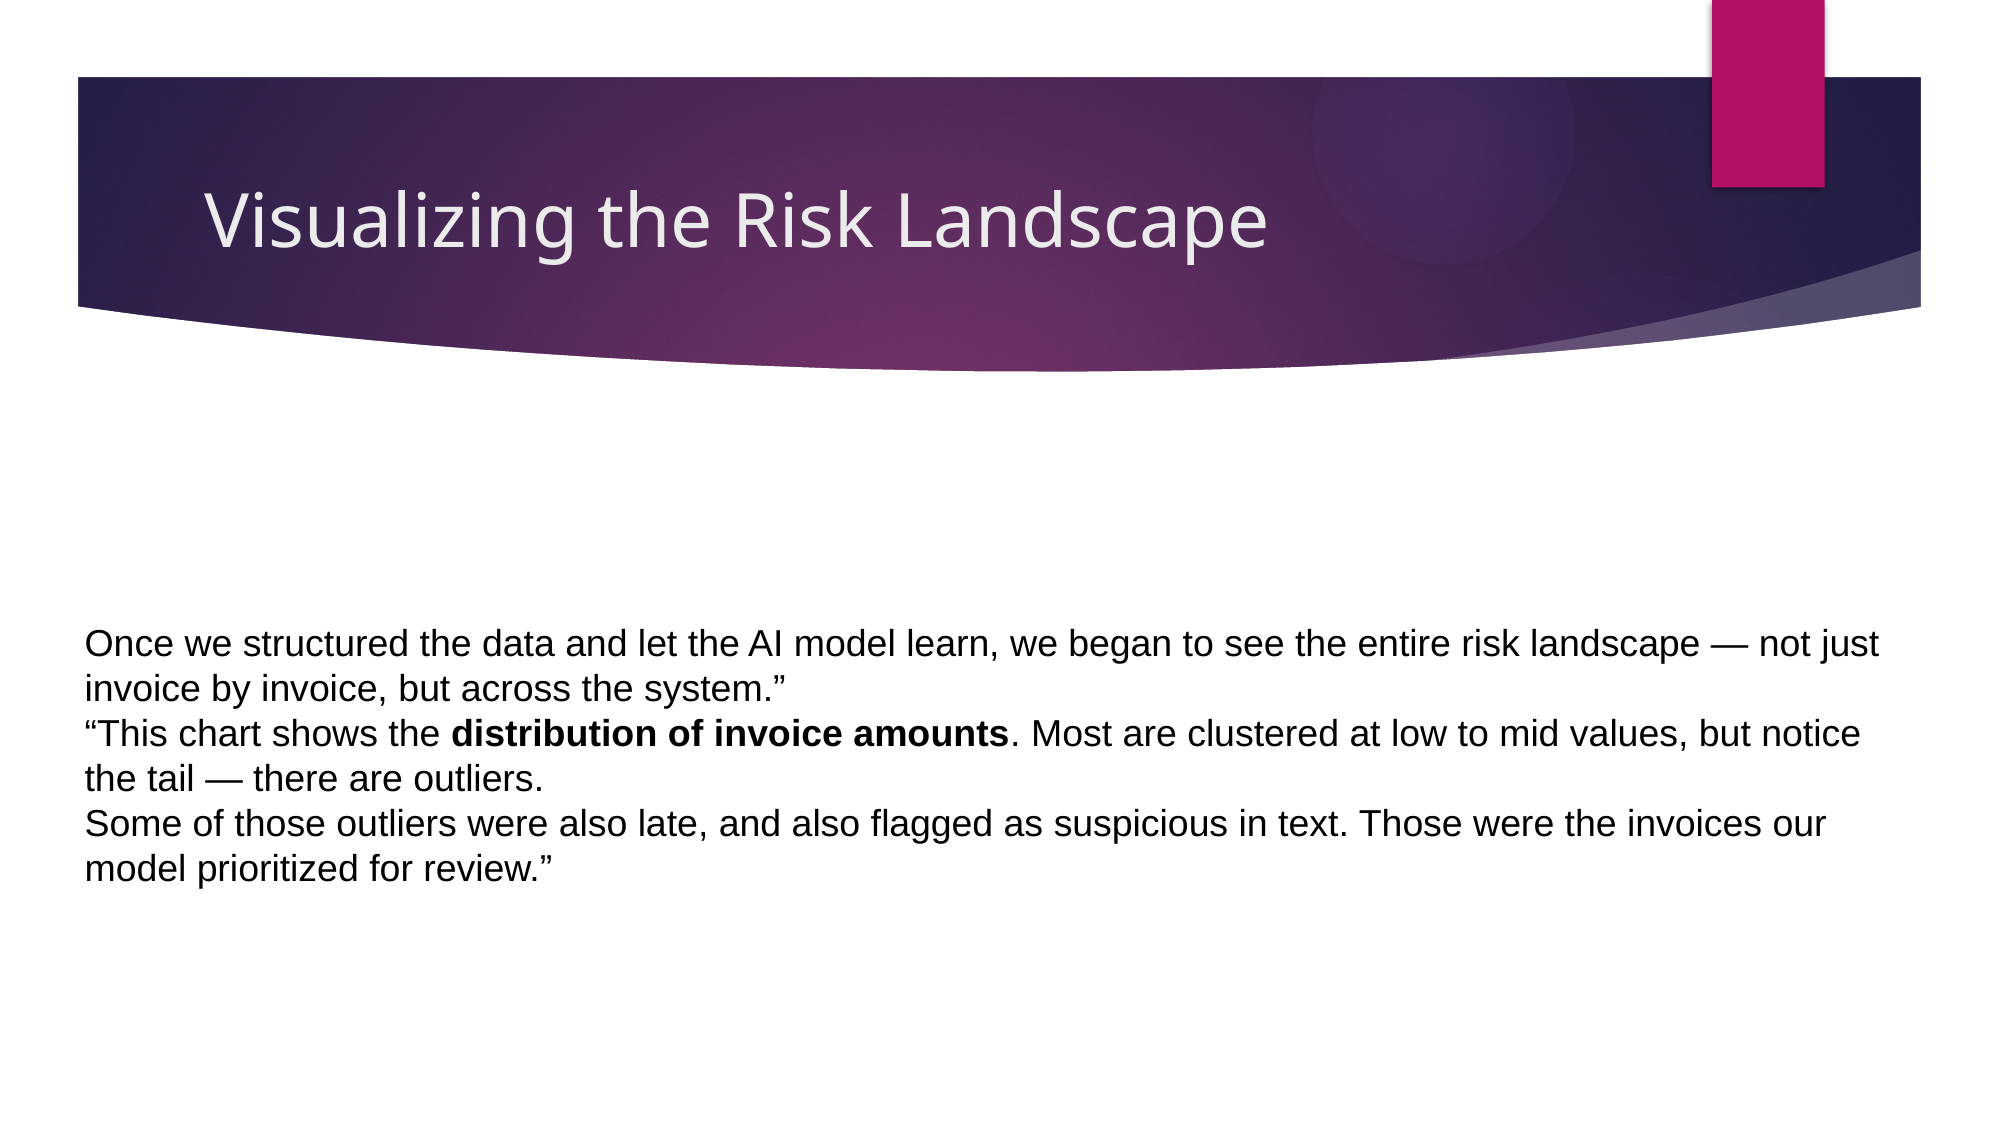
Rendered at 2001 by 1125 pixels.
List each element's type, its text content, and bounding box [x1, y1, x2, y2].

text_box Once we structured the data and let the AI model learn, we began to see the entire risk landscape — not just invoice by invoice, but across the system.” “This chart shows the distribution of invoice amounts. Most are clustered at low to mid values, but notice the tail — there are outliers. Some of those outliers were also late, and also flagged as suspicious in text. Those were the invoices our model prioritized for review.” [69, 611, 1898, 897]
title Visualizing the Risk Landscape [189, 159, 1627, 276]
